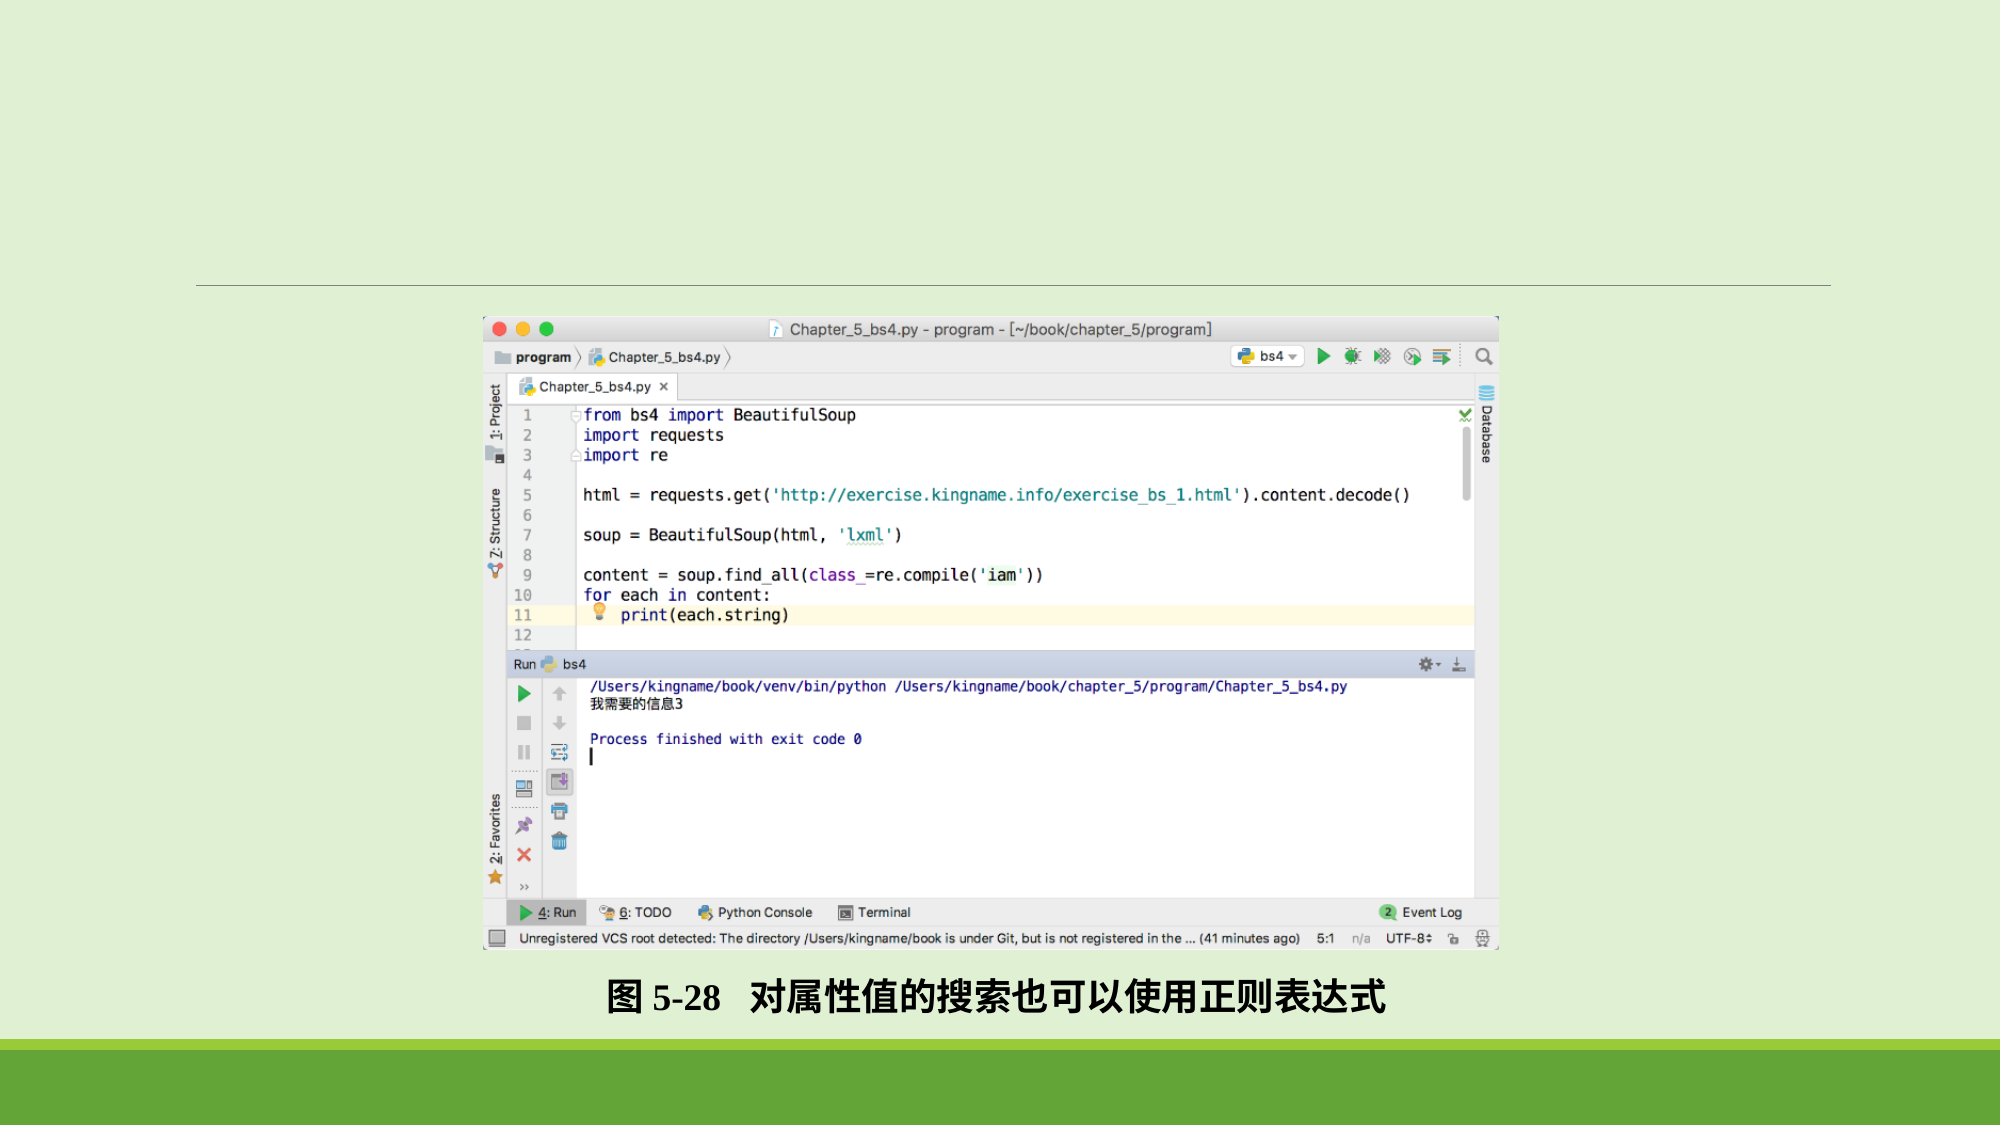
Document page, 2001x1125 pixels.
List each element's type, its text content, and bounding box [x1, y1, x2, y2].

picture [483, 316, 1500, 950]
text_box 图5-28 对属性值的搜索也可以使用正则表达式 [591, 965, 1402, 1026]
